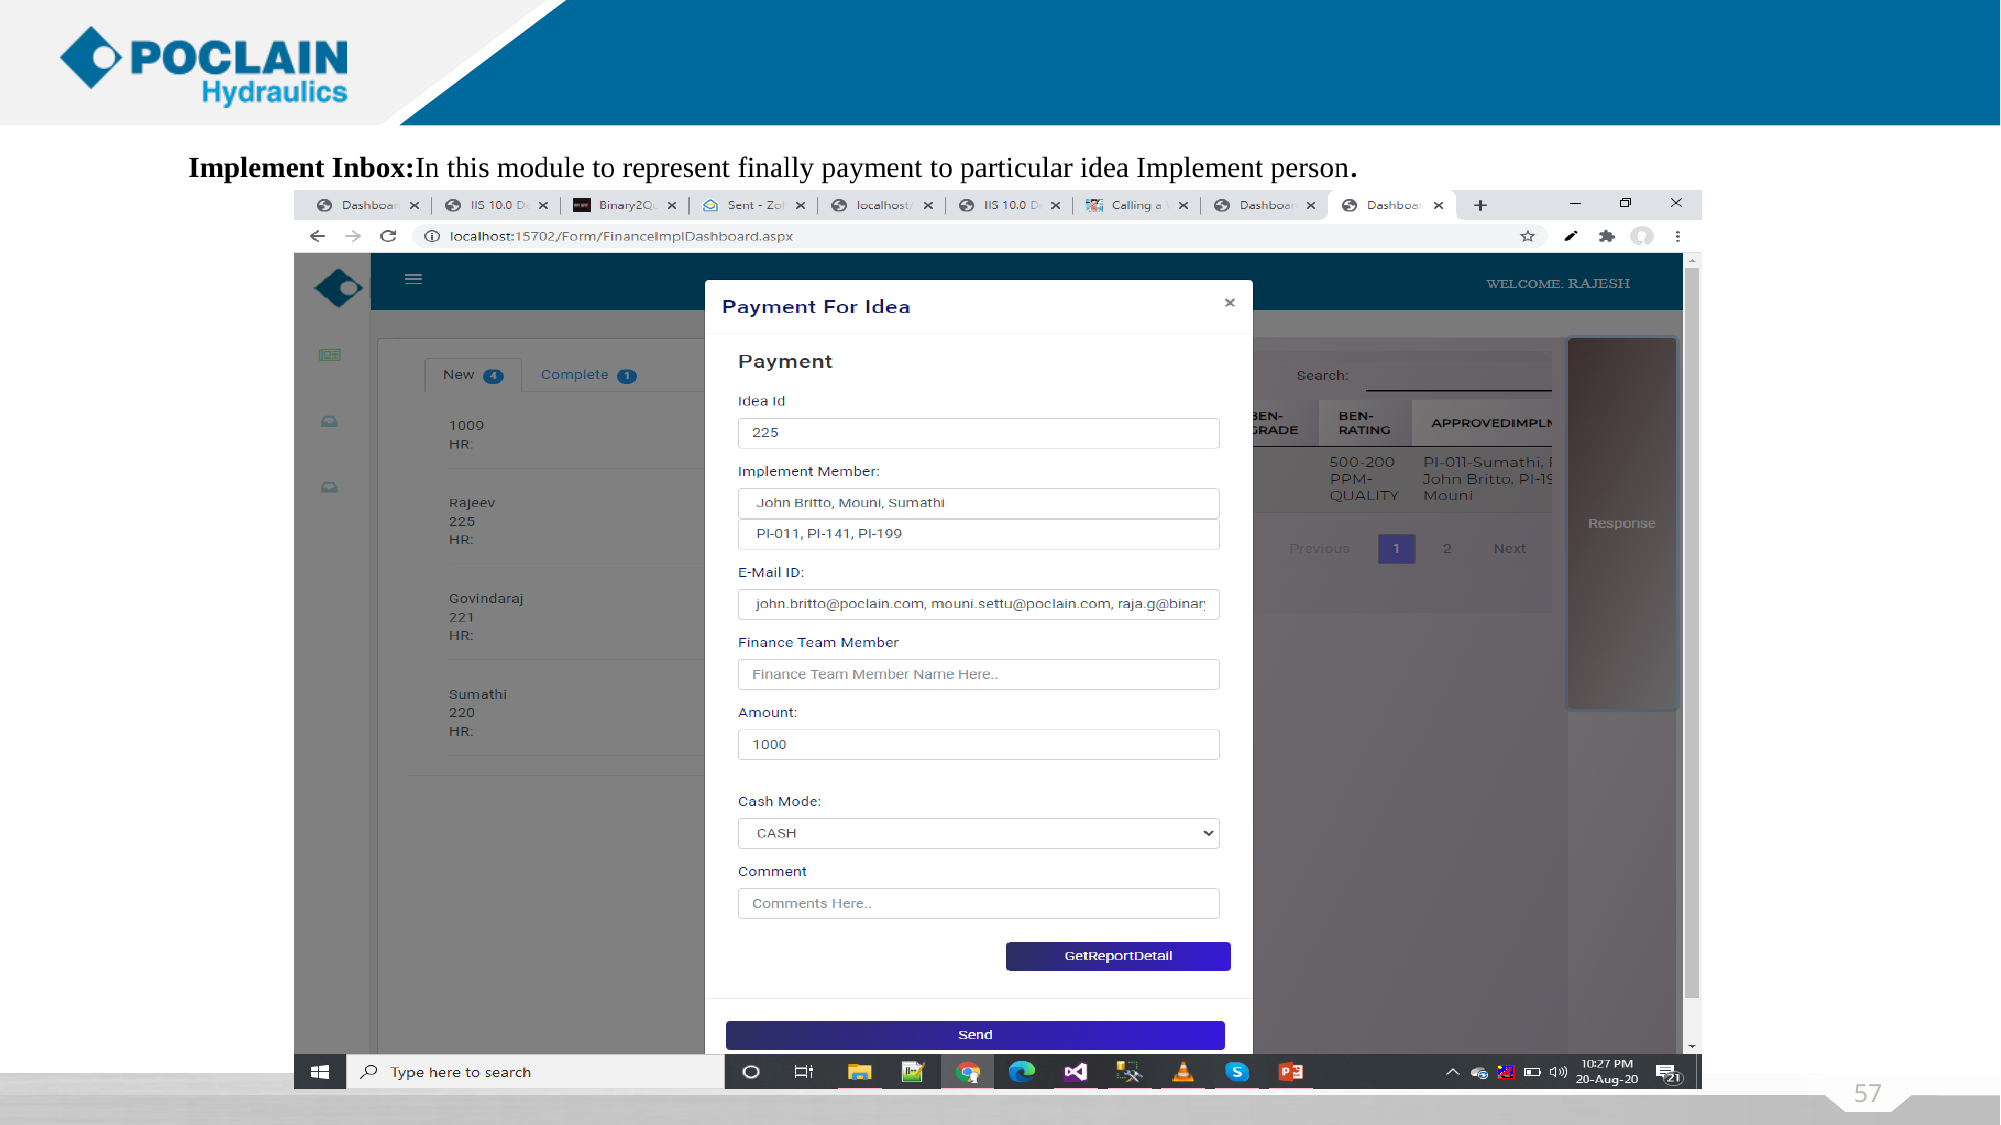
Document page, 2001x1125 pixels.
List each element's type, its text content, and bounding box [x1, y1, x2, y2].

picture [60, 26, 347, 106]
picture [0, 190, 2001, 1112]
text_box Implement Inbox:In this module to represent finally payment to particular idea Implement person. [23, 106, 1387, 236]
